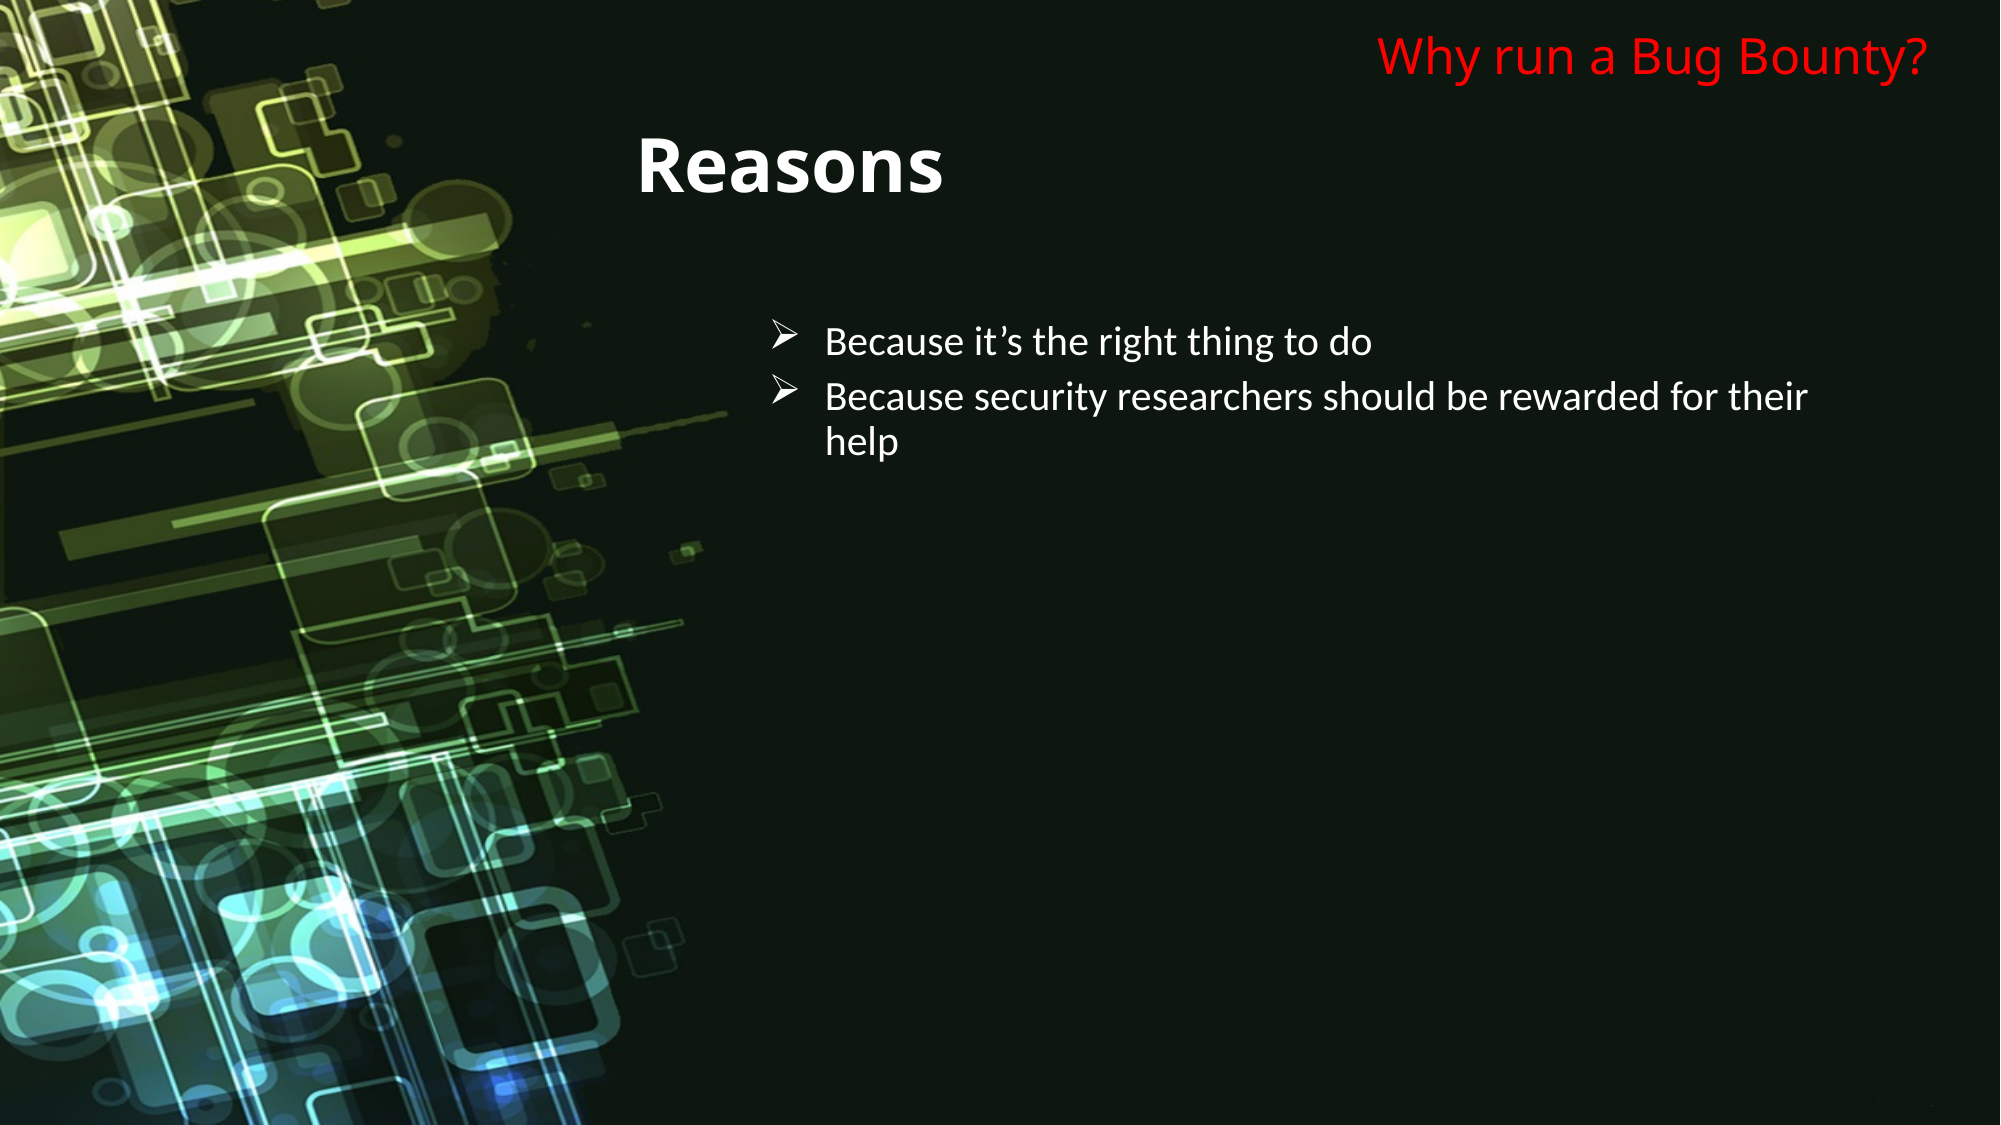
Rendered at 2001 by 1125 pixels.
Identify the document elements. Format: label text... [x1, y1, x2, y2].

picture [0, 0, 2000, 1125]
text_box Why run a Bug Bounty? [1084, 17, 1944, 100]
title Reasons [620, 59, 1863, 278]
list Because it’s the right thing to do Because security researchers should be rewarded for their help [620, 311, 1863, 1026]
